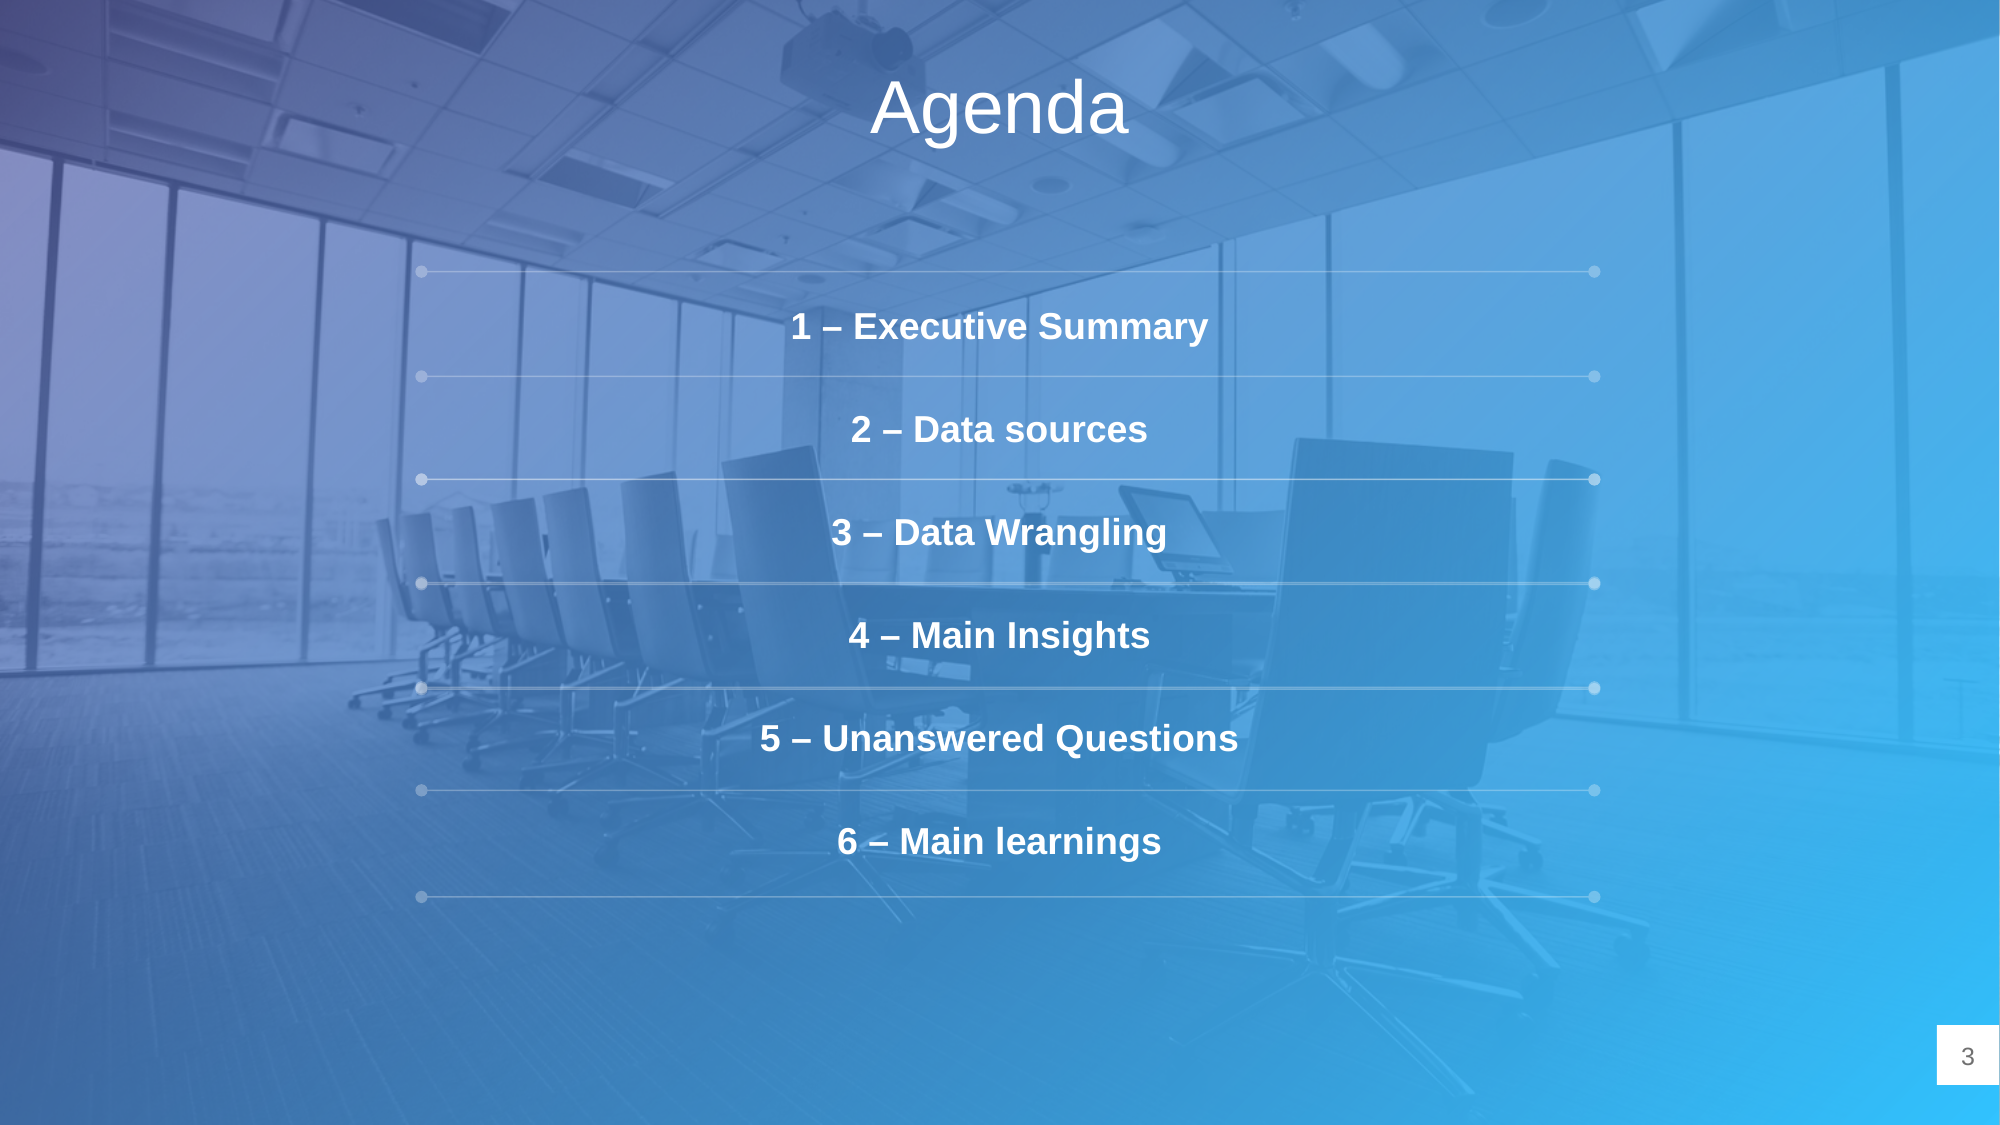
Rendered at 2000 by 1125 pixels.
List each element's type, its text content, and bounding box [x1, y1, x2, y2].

slide_number 3 [1936, 1025, 2000, 1085]
text_box [0, 0, 2000, 1125]
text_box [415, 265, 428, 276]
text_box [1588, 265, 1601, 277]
text_box 1 – Executive Summary 2 – Data sources 3 – Data Wrangling 4 – Main Insights 5 – Unanswered Questions 6 – Main learnings [405, 299, 1595, 973]
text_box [421, 271, 1595, 478]
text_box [421, 479, 1595, 898]
title Agenda [99, 45, 1900, 162]
